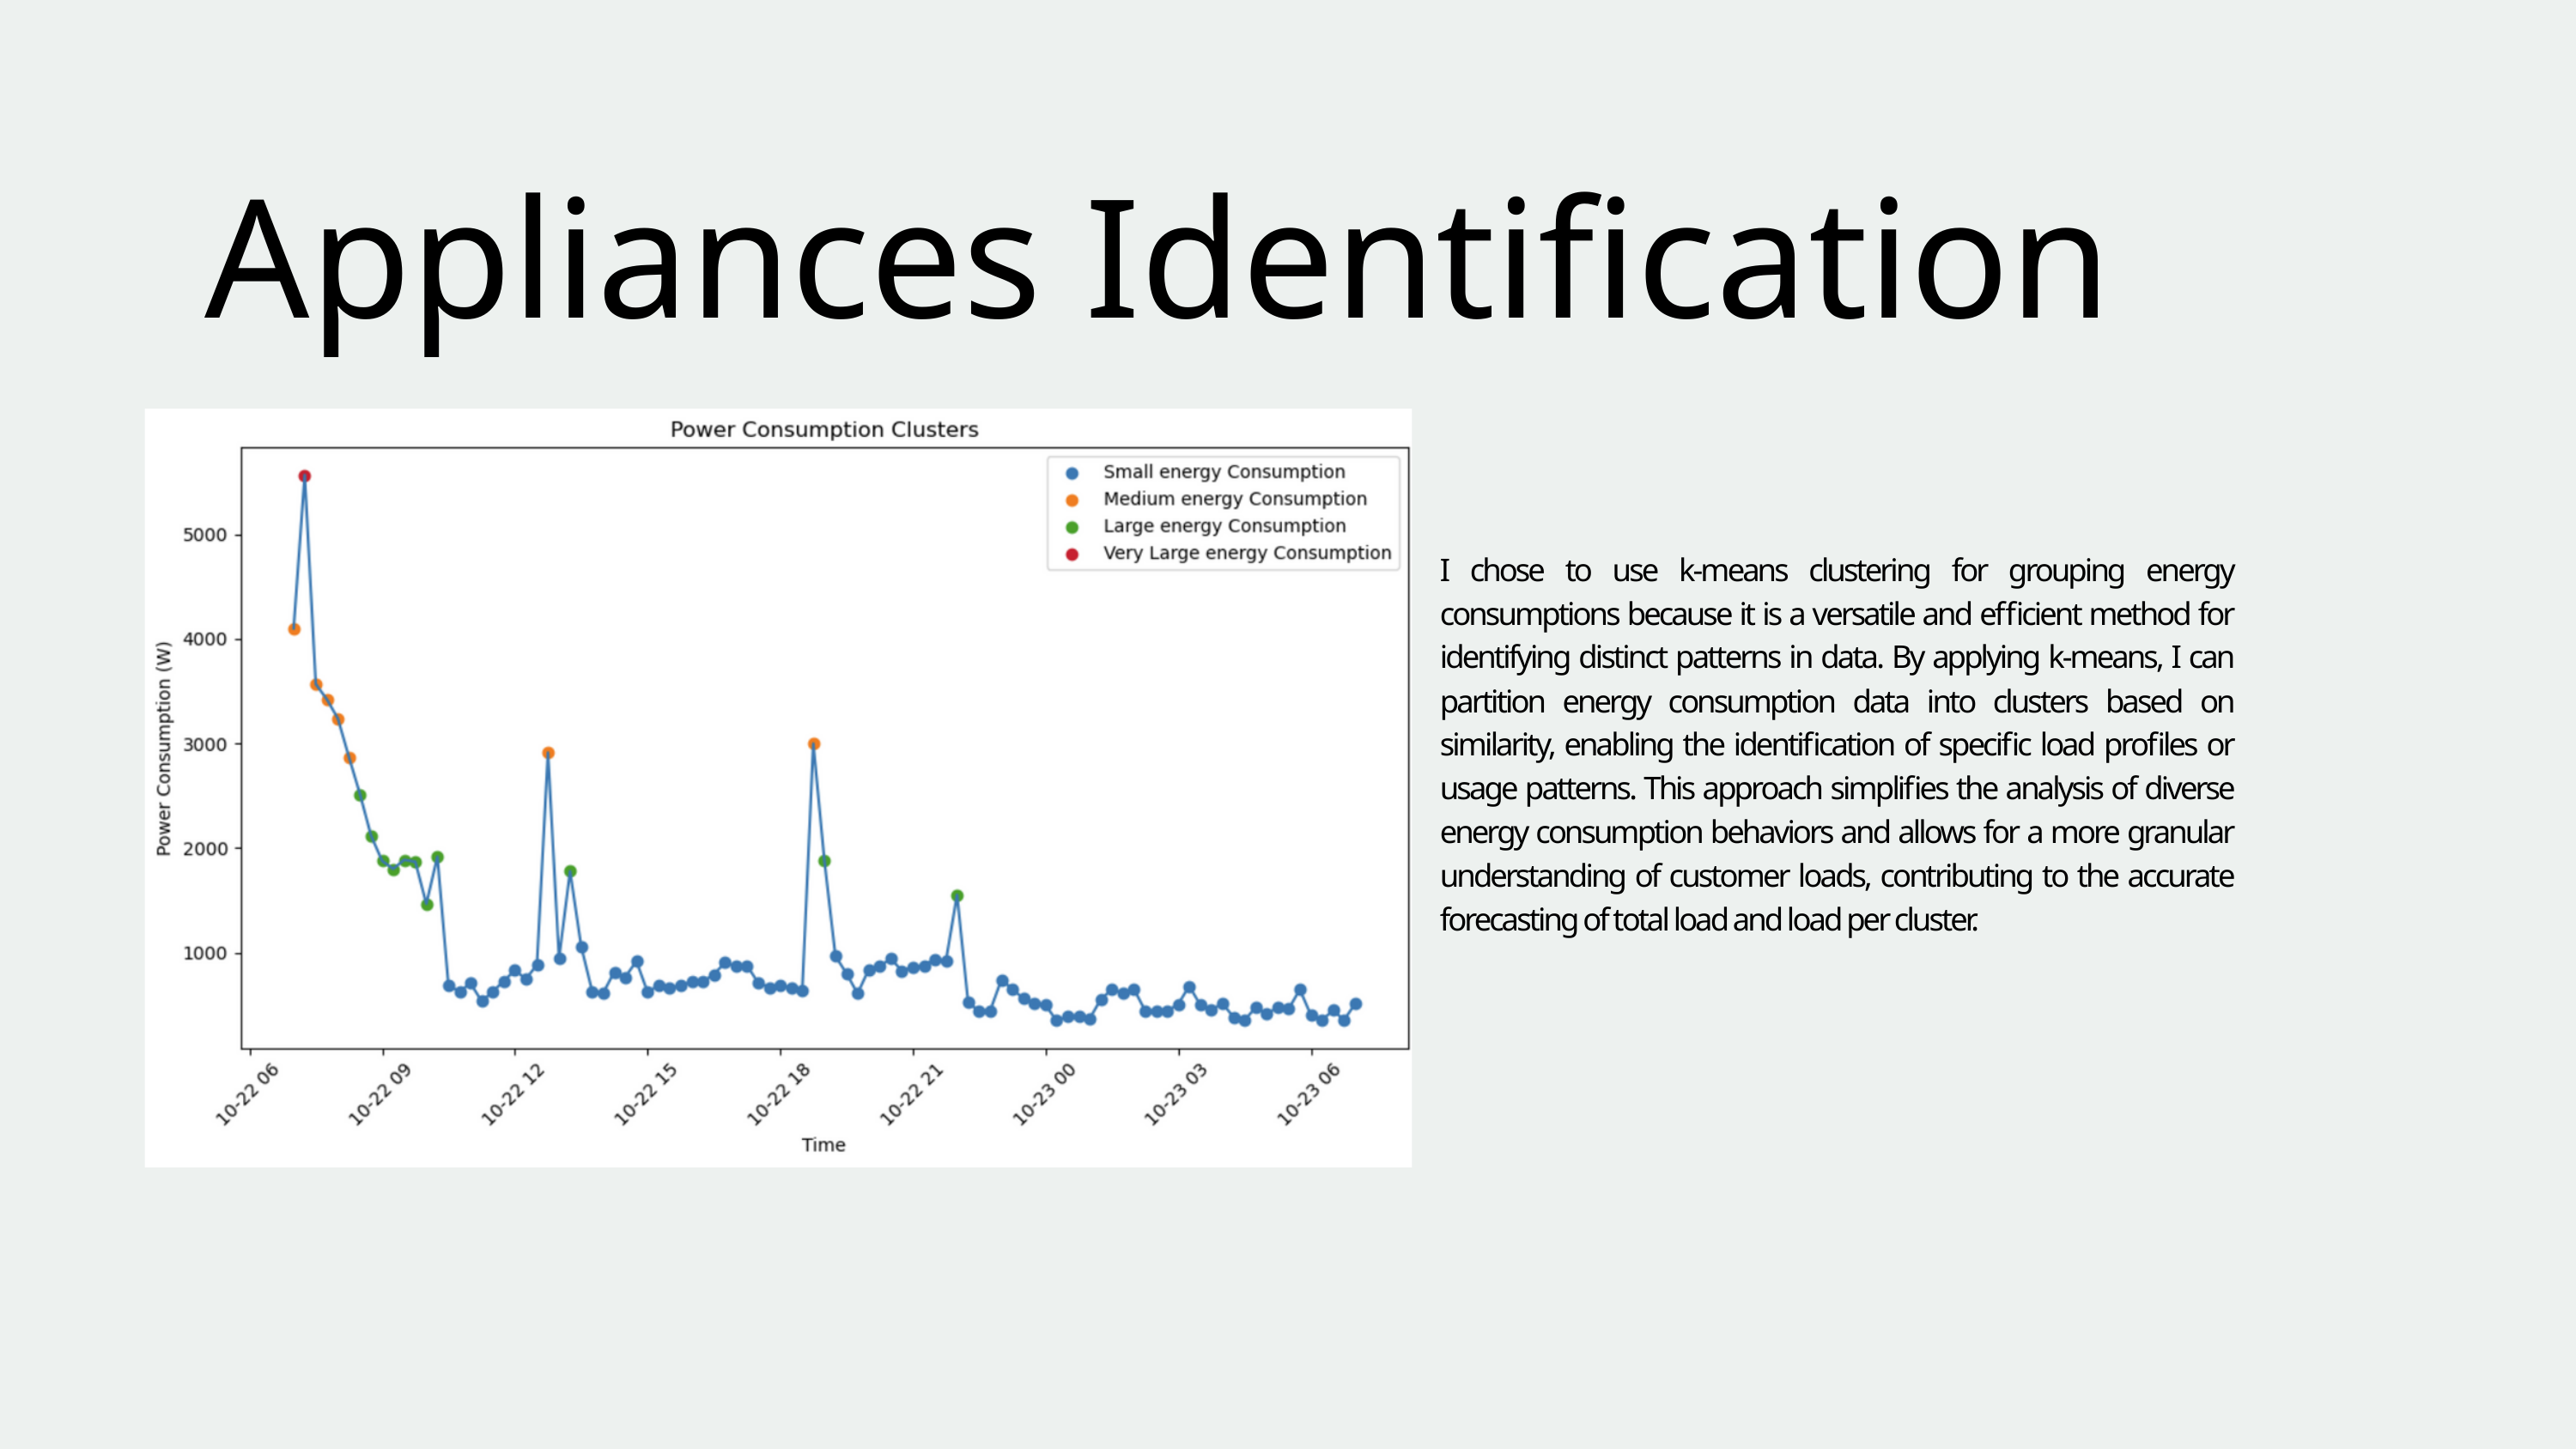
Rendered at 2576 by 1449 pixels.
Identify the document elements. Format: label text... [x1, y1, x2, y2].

text_box I chose to use k-means clustering for grouping energy consumptions because it is a versatile and efficient method for identifying distinct patterns in data. By applying k-means, I can partition energy consumption data into clusters based on similarity, enabling the identification of specific load profiles or usage patterns. This approach simplifies the analysis of diverse energy consumption behaviors and allows for a more granular understanding of customer loads, contributing to the accurate forecasting of total load and load per cluster. [1439, 543, 2234, 937]
text_box Appliances Identification [144, 120, 2173, 351]
text_box [144, 409, 1413, 1167]
